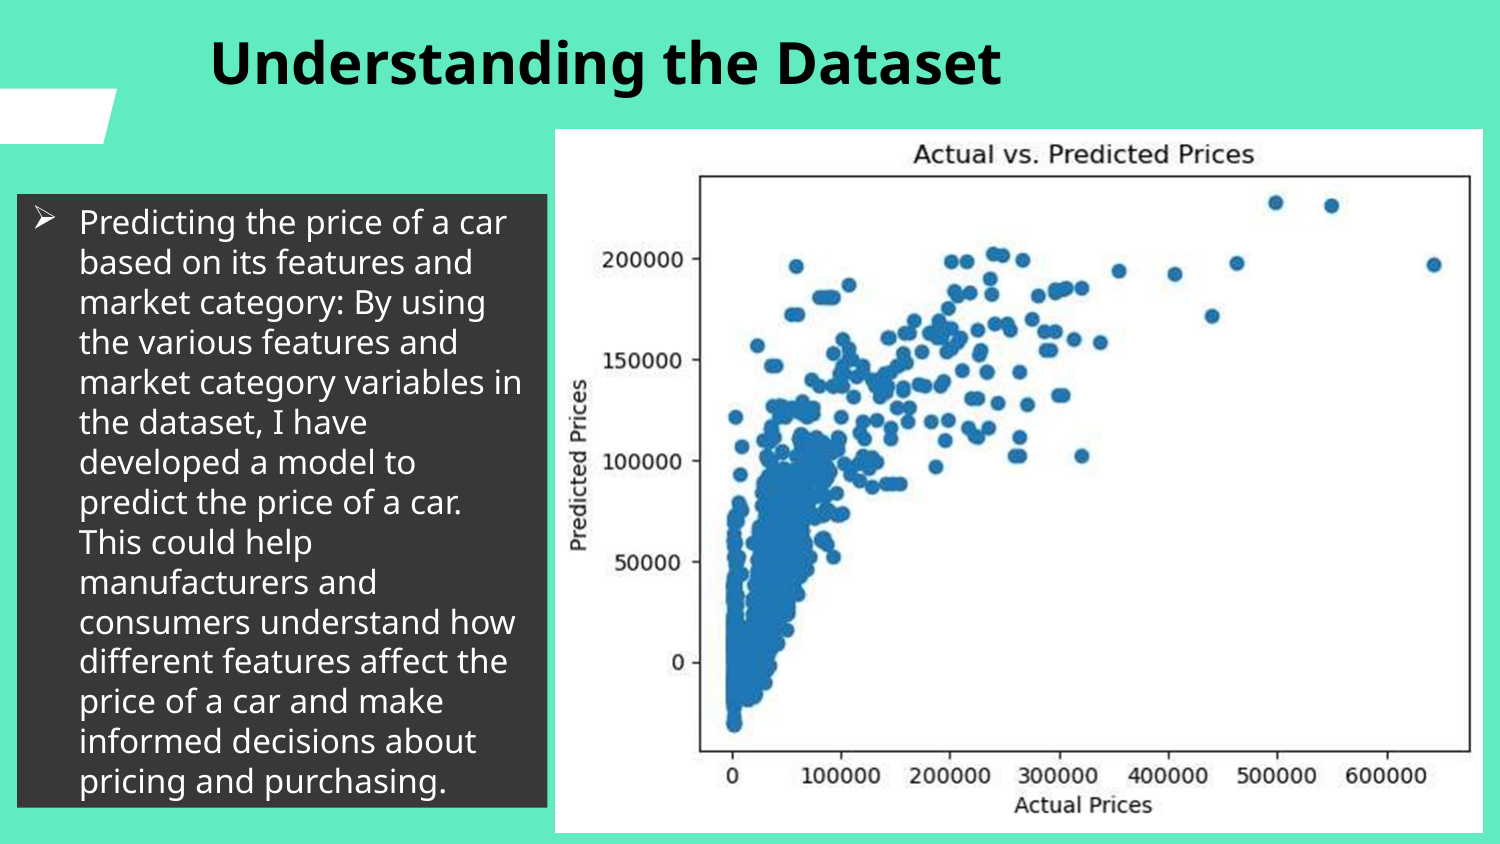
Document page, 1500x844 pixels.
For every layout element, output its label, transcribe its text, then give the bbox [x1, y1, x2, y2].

title Understanding the Dataset [194, 11, 1461, 106]
picture [555, 128, 1484, 833]
text_box Predicting the price of a car based on its features and market category: By using the various features and market category variables in the dataset, I have developed a model to predict the price of a car. This could help manufacturers and consumers understand how different features affect the price of a car and make informed decisions about pricing and purchasing. [17, 194, 548, 808]
